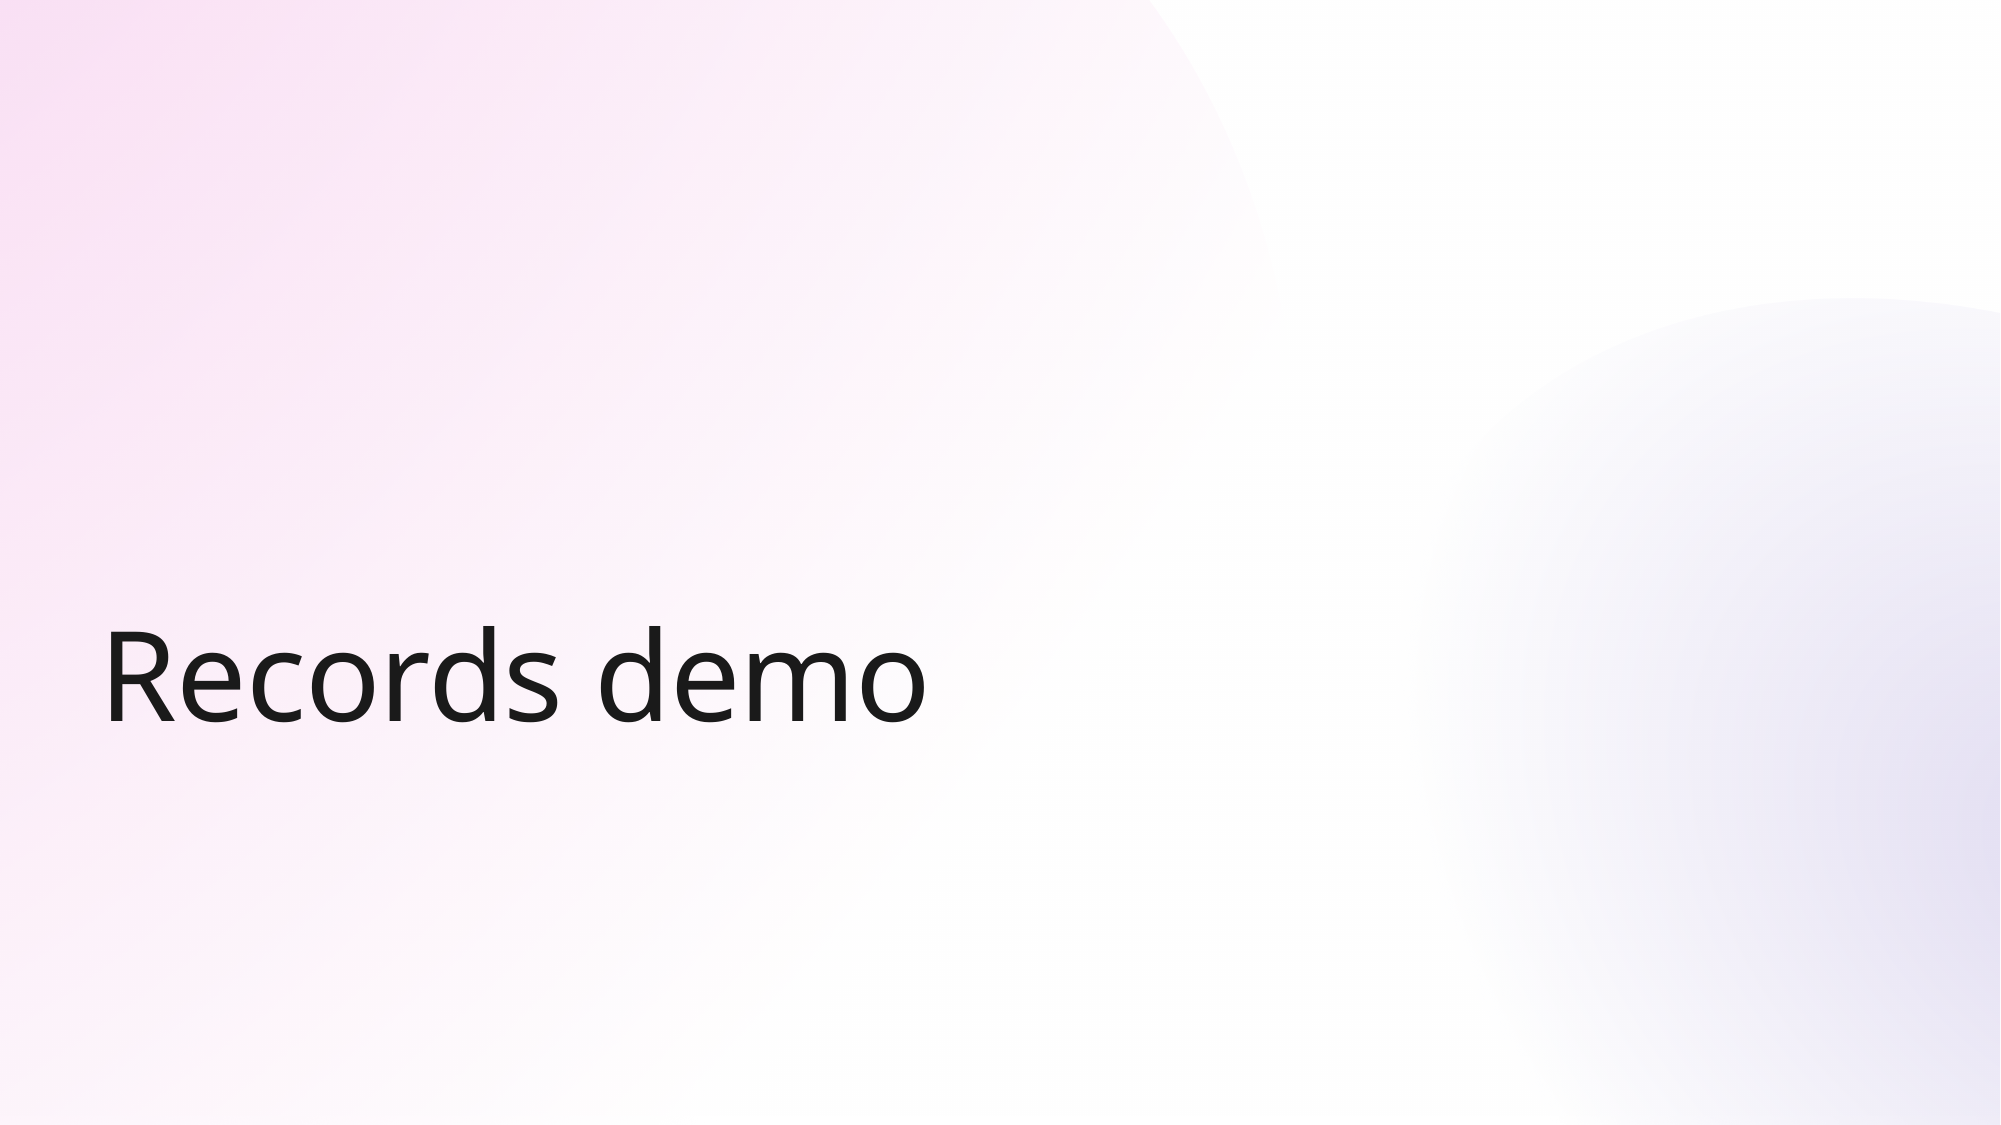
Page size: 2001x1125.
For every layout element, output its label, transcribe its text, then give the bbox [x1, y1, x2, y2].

title Records demo [99, 280, 1657, 749]
picture [0, 0, 2001, 1125]
